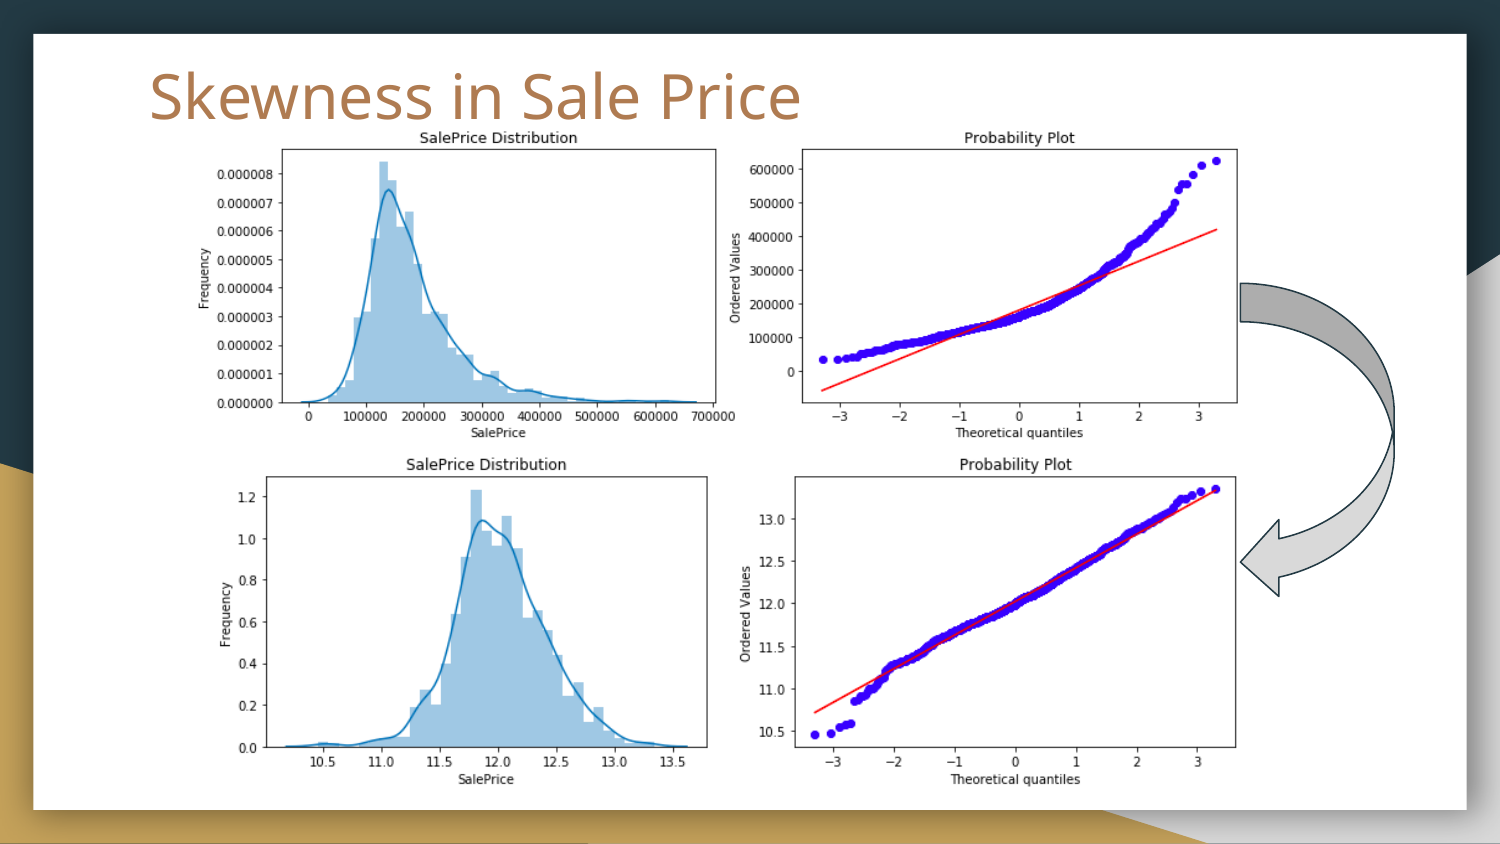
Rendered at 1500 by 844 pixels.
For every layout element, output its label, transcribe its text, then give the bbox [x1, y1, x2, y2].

title Skewness in Sale Price [134, 42, 1366, 158]
text_box [1259, 284, 1395, 597]
picture [188, 121, 1255, 800]
